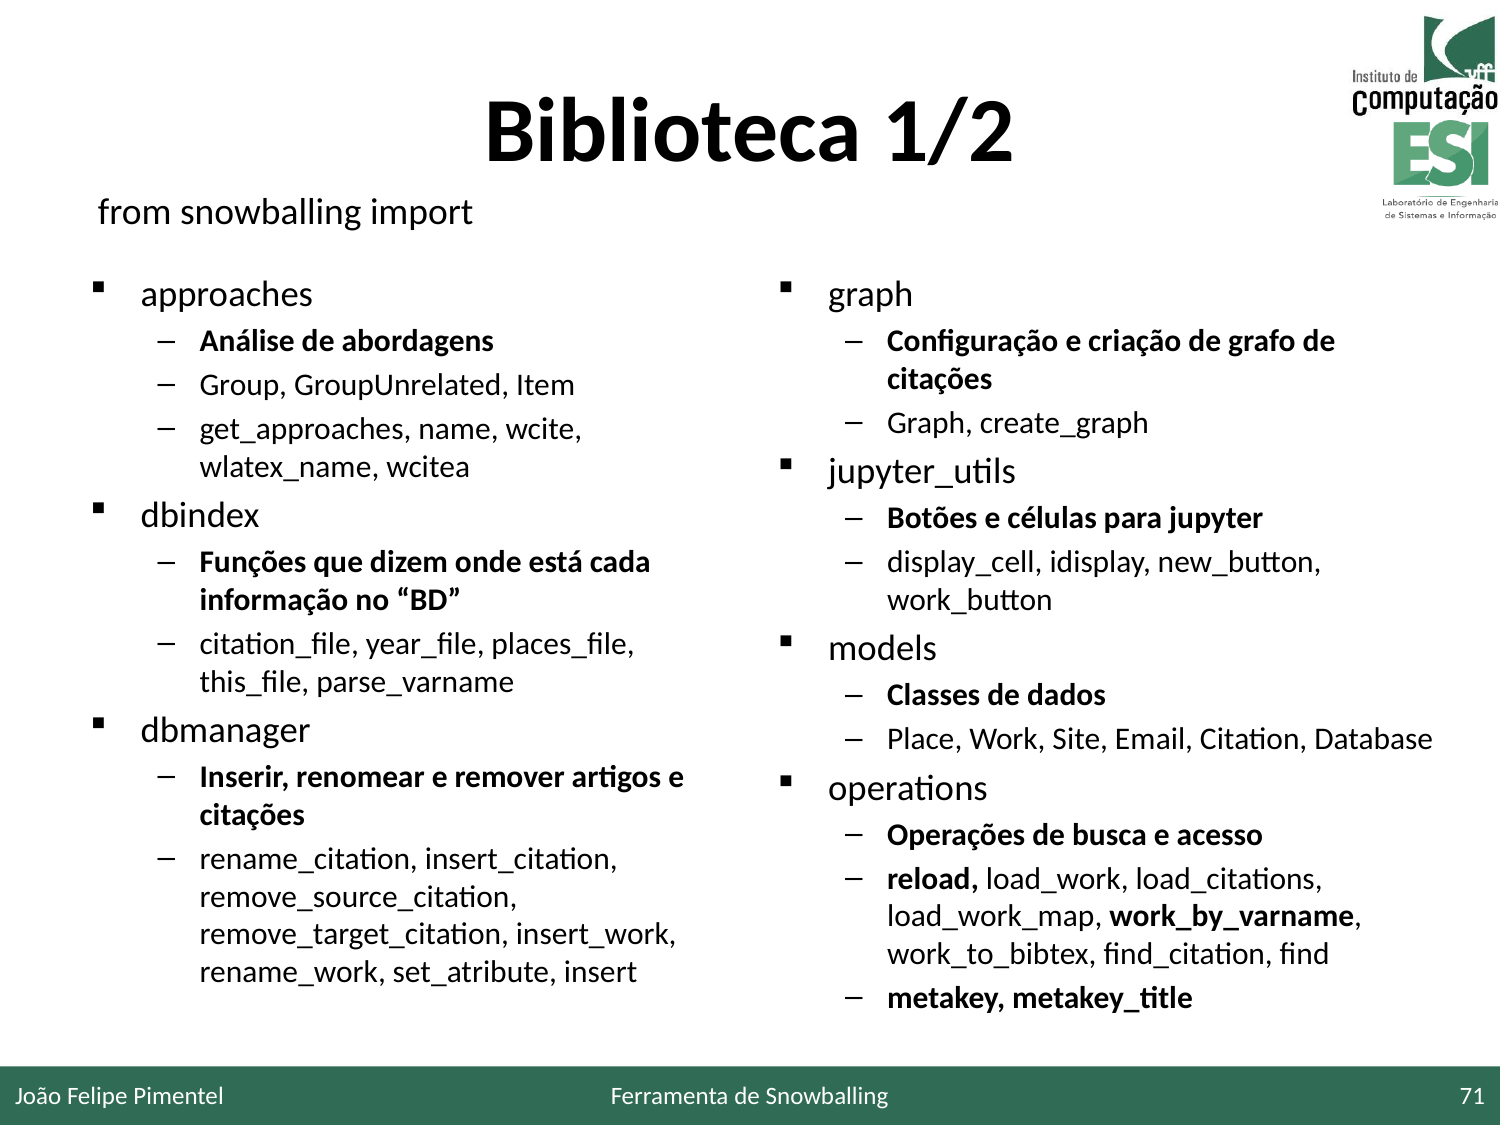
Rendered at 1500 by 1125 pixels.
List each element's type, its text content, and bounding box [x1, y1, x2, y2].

footer Ferramenta de Snowballing [512, 1065, 988, 1125]
list graph Configuração e criação de grafo de citações Graph, create_graph jupyter_utils Botões e células para jupyter display_cell, idisplay, new_button, work_button models Classes de dados Place, Work, Site, Email, Citation, Database operations Operações de busca e acesso reload, load_work, load_citations, load_work_map, work_by_varname, work_to_bibtex, find_citation, find metakey, metakey_title [762, 262, 1450, 1050]
title Biblioteca 1/2 [150, 30, 1350, 219]
picture [1383, 120, 1498, 220]
text_box from snowballing import [83, 179, 489, 240]
slide_number João Felipe Pimentel [0, 1065, 350, 1125]
slide_number 71 [1149, 1065, 1500, 1125]
list approaches Análise de abordagens Group, GroupUnrelated, Item get_approaches, name, wcite, wlatex_name, wcitea dbindex Funções que dizem onde está cada informação no “BD” citation_file, year_file, places_file, this_file, parse_varname dbmanager Inserir, renomear e remover artigos e citações rename_citation, insert_citation, remove_source_citation, remove_target_citation, insert_work, rename_work, set_atribute, insert [75, 262, 738, 1005]
